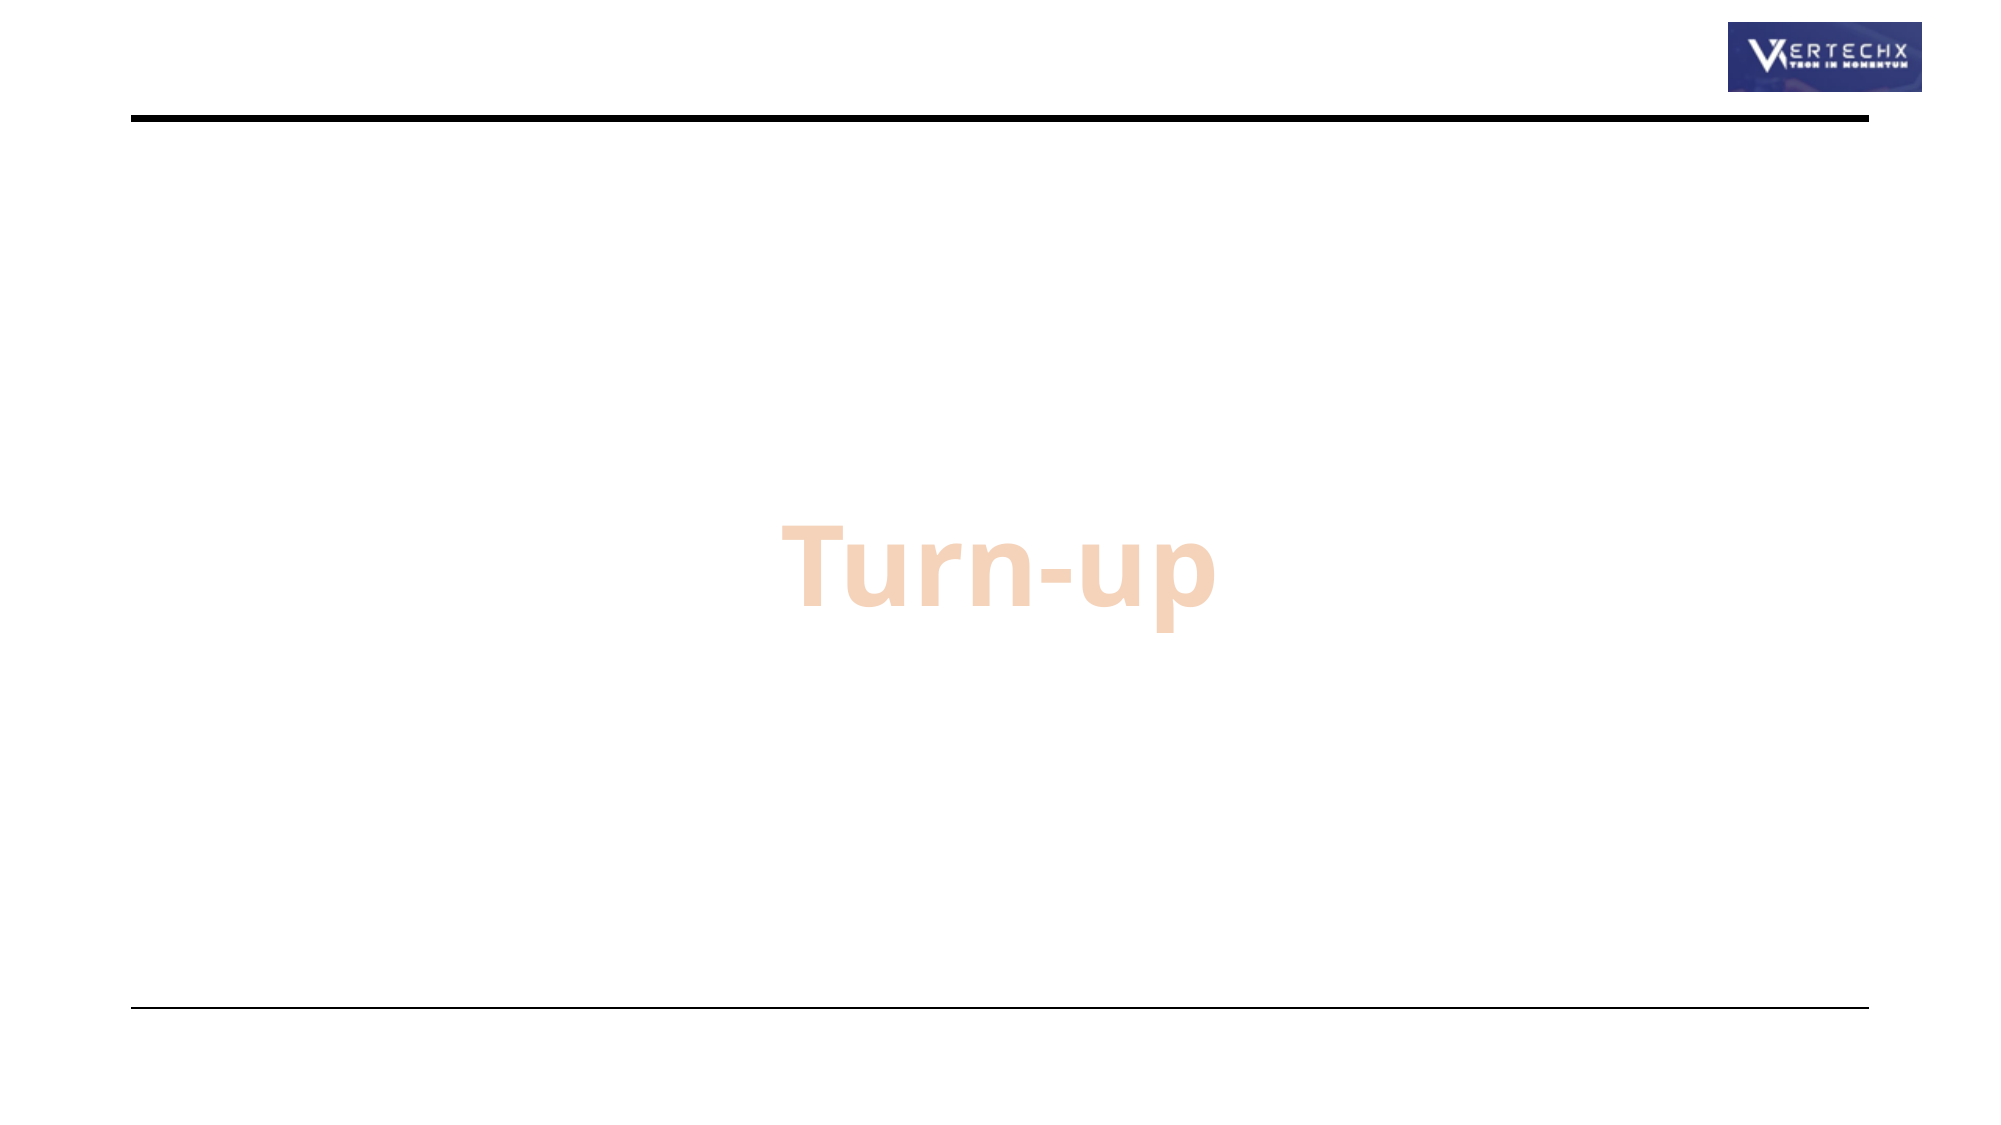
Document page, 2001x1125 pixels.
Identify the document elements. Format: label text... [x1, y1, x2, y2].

picture [1728, 22, 1922, 92]
text_box Turn-up [764, 486, 1236, 637]
